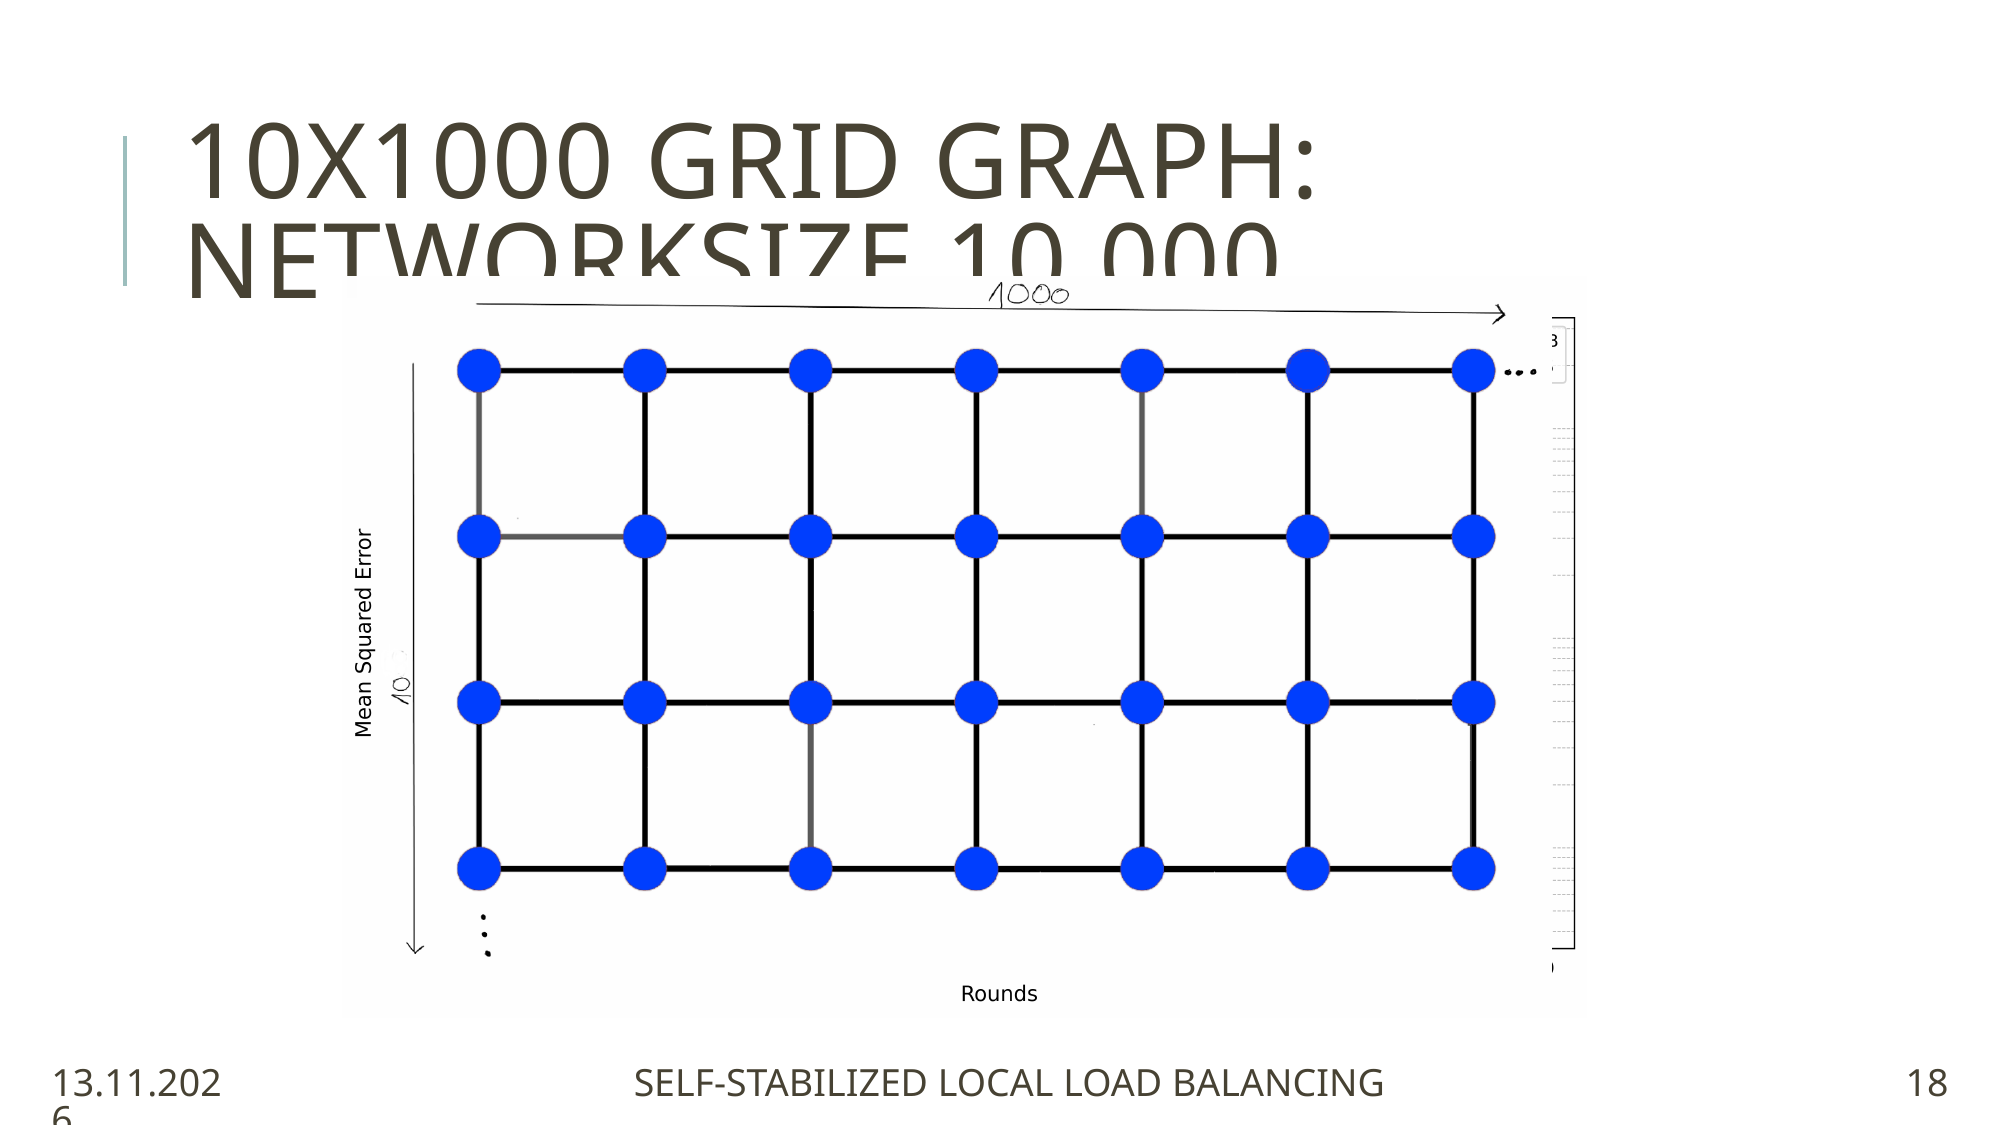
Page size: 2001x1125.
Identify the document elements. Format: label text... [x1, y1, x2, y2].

title 10x1000 Grid Graph: Networksize 10.000 [168, 96, 1763, 342]
picture [378, 278, 1552, 983]
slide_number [36, 1061, 248, 1107]
footer Self-Stabilized Local Load Balancing [248, 1061, 1771, 1107]
slide_number 18 [1771, 1061, 1964, 1107]
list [342, 276, 1588, 1018]
